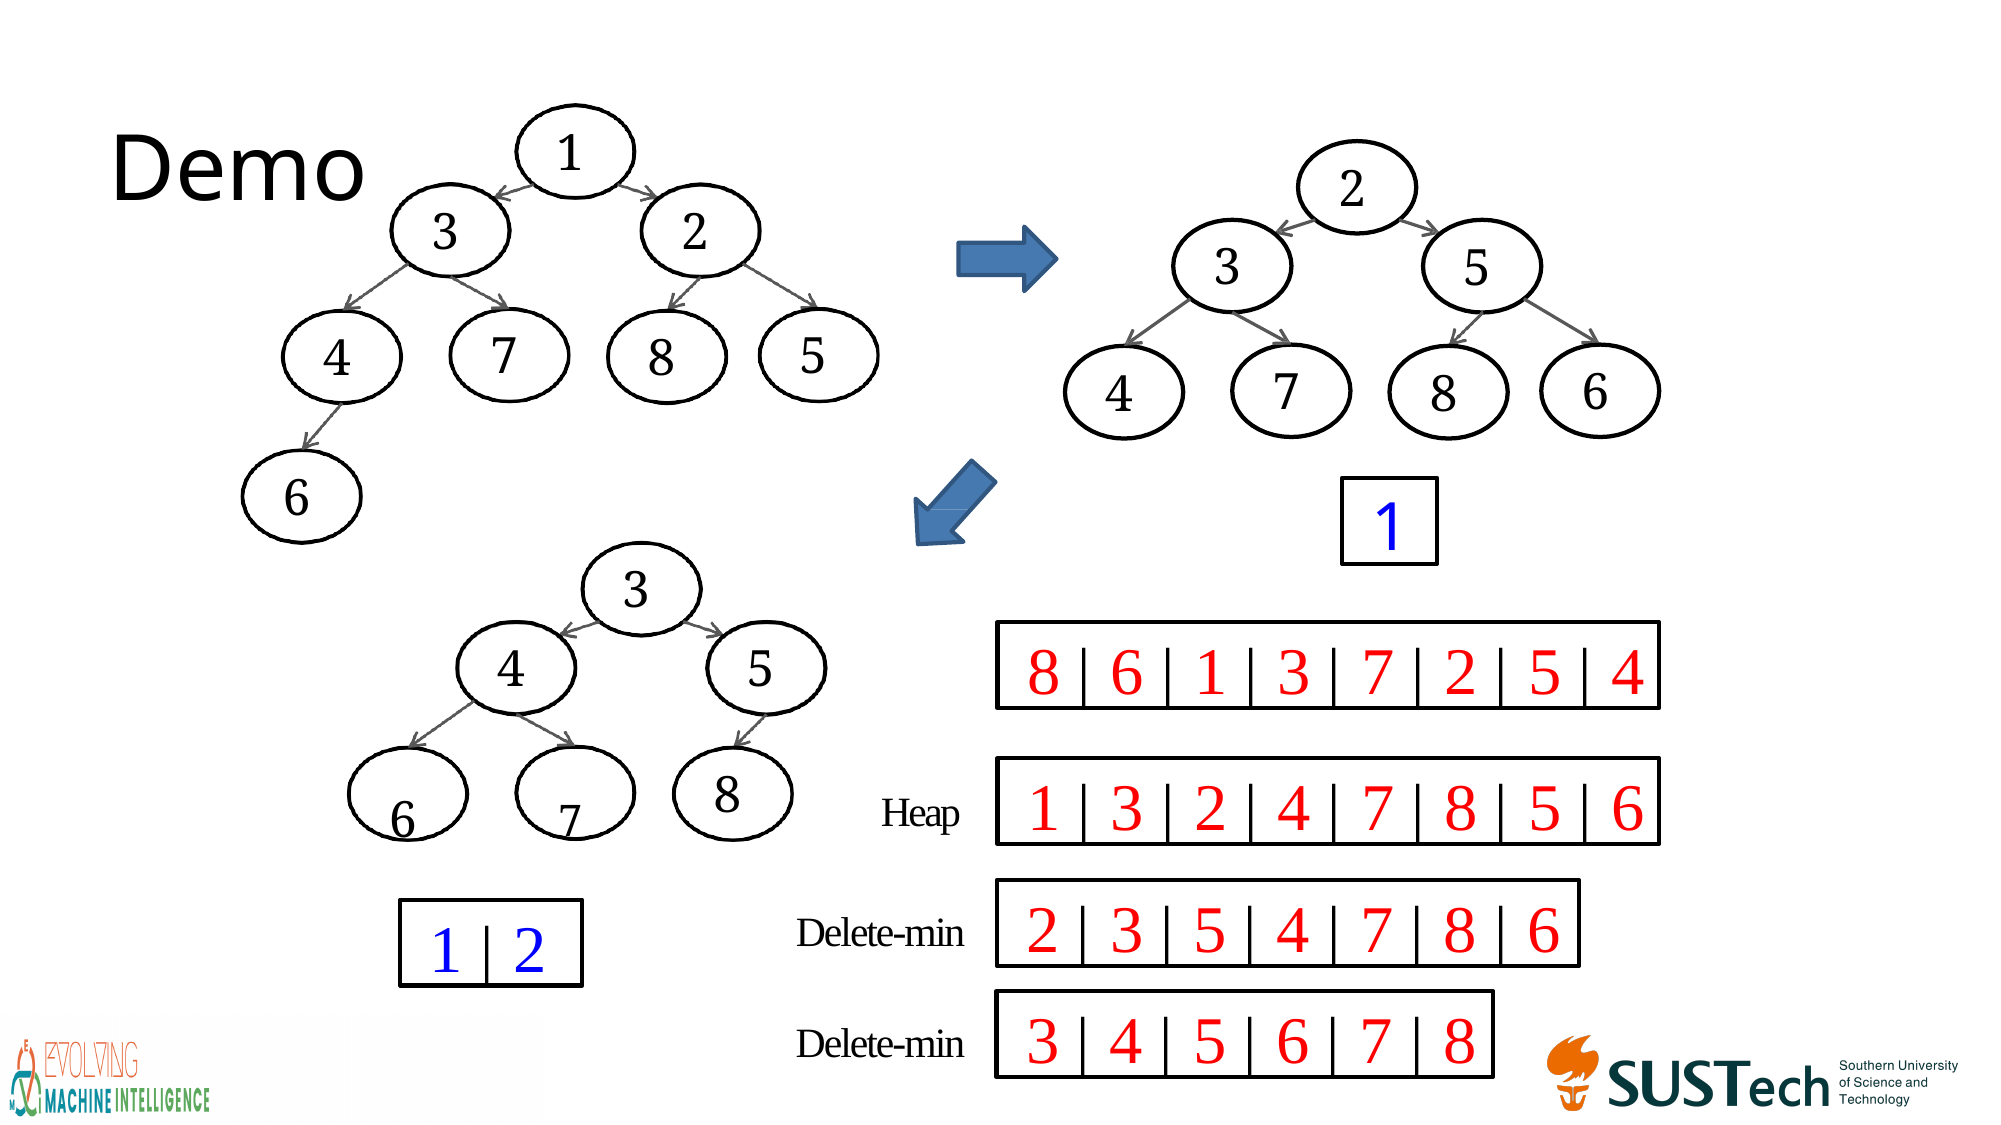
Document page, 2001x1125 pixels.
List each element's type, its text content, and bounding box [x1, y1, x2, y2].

text_box 8 [1427, 358, 1460, 421]
text_box [1448, 311, 1484, 346]
text_box 5 [744, 634, 777, 697]
text_box 5 [1460, 232, 1493, 295]
text_box 2 [1336, 153, 1368, 216]
text_box [240, 103, 880, 842]
text_box [1231, 310, 1292, 346]
text_box [1065, 345, 1184, 439]
title Demo [93, 62, 1819, 280]
text_box 1 [553, 118, 586, 181]
text_box [1423, 219, 1542, 313]
text_box 8 | 6 | 1 | 3 | 7 | 2 | 5 | 4 [997, 622, 1660, 709]
text_box 2 | 3 | 5 | 4 | 7 | 8 | 6 [996, 880, 1580, 966]
text_box 1 | 2 [400, 899, 583, 986]
text_box Delete-min [793, 902, 995, 955]
picture [0, 1012, 547, 1125]
text_box 4 [1102, 358, 1135, 421]
text_box 3 | 4 | 5 | 6 | 7 | 8 [996, 991, 1493, 1077]
text_box [1522, 297, 1600, 345]
text_box [915, 460, 996, 545]
text_box 3 [619, 555, 652, 618]
text_box 8 [645, 323, 678, 386]
text_box [1389, 345, 1508, 439]
text_box 7 [1270, 357, 1303, 420]
text_box 5 [797, 321, 829, 384]
text_box 4 [494, 634, 527, 697]
text_box 3 [1211, 232, 1244, 295]
text_box Delete-min [793, 1013, 995, 1066]
text_box 6 [280, 462, 313, 525]
text_box [1124, 297, 1192, 346]
text_box 2 [678, 197, 711, 260]
text_box [1298, 141, 1417, 234]
text_box [1398, 218, 1441, 238]
text_box [1274, 218, 1316, 238]
text_box [958, 226, 1057, 292]
picture [1547, 1035, 1958, 1111]
text_box 1 [1342, 477, 1438, 564]
text_box 6 [1579, 357, 1611, 420]
text_box 1 | 3 | 2 | 4 | 7 | 8 | 5 | 6 [997, 758, 1660, 844]
text_box 6 7 [386, 760, 586, 853]
text_box 3 [429, 197, 461, 260]
text_box [1541, 344, 1660, 438]
text_box 7 [488, 321, 520, 384]
text_box 8 [711, 760, 744, 823]
text_box Heap [878, 782, 976, 835]
text_box 4 [320, 323, 353, 386]
text_box [1232, 344, 1351, 438]
text_box [1173, 219, 1292, 313]
